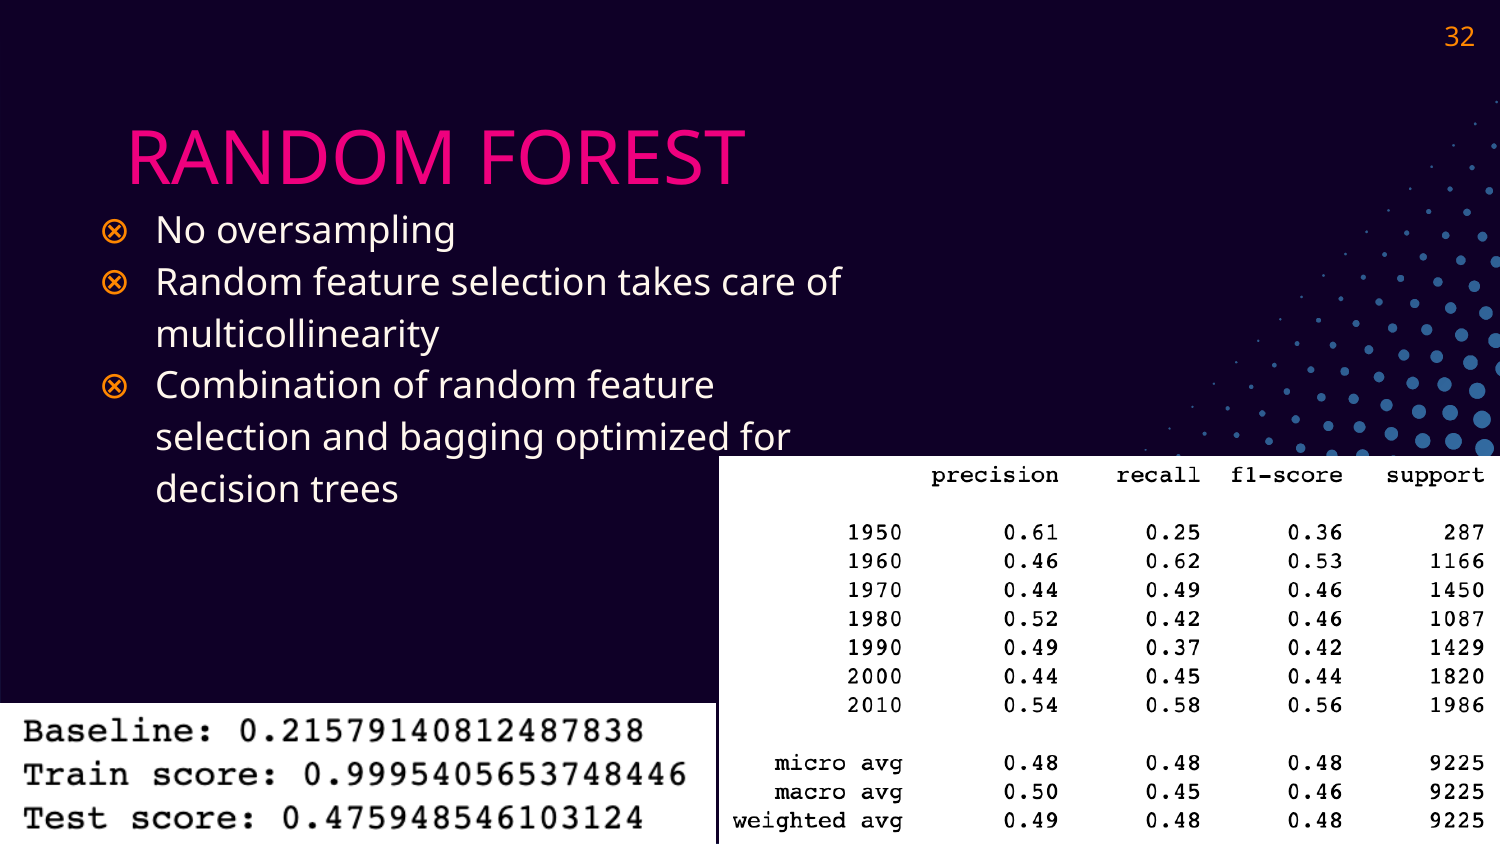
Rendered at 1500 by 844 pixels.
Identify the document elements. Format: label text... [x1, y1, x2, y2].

picture [719, 456, 1500, 844]
list No oversampling Random feature selection takes care of multicollinearity Combination of random feature selection and bagging optimized for decision trees [80, 199, 861, 582]
title RANDOM FOREST [125, 58, 1152, 200]
slide_number ‹#› [1385, 5, 1476, 71]
picture [0, 702, 717, 844]
